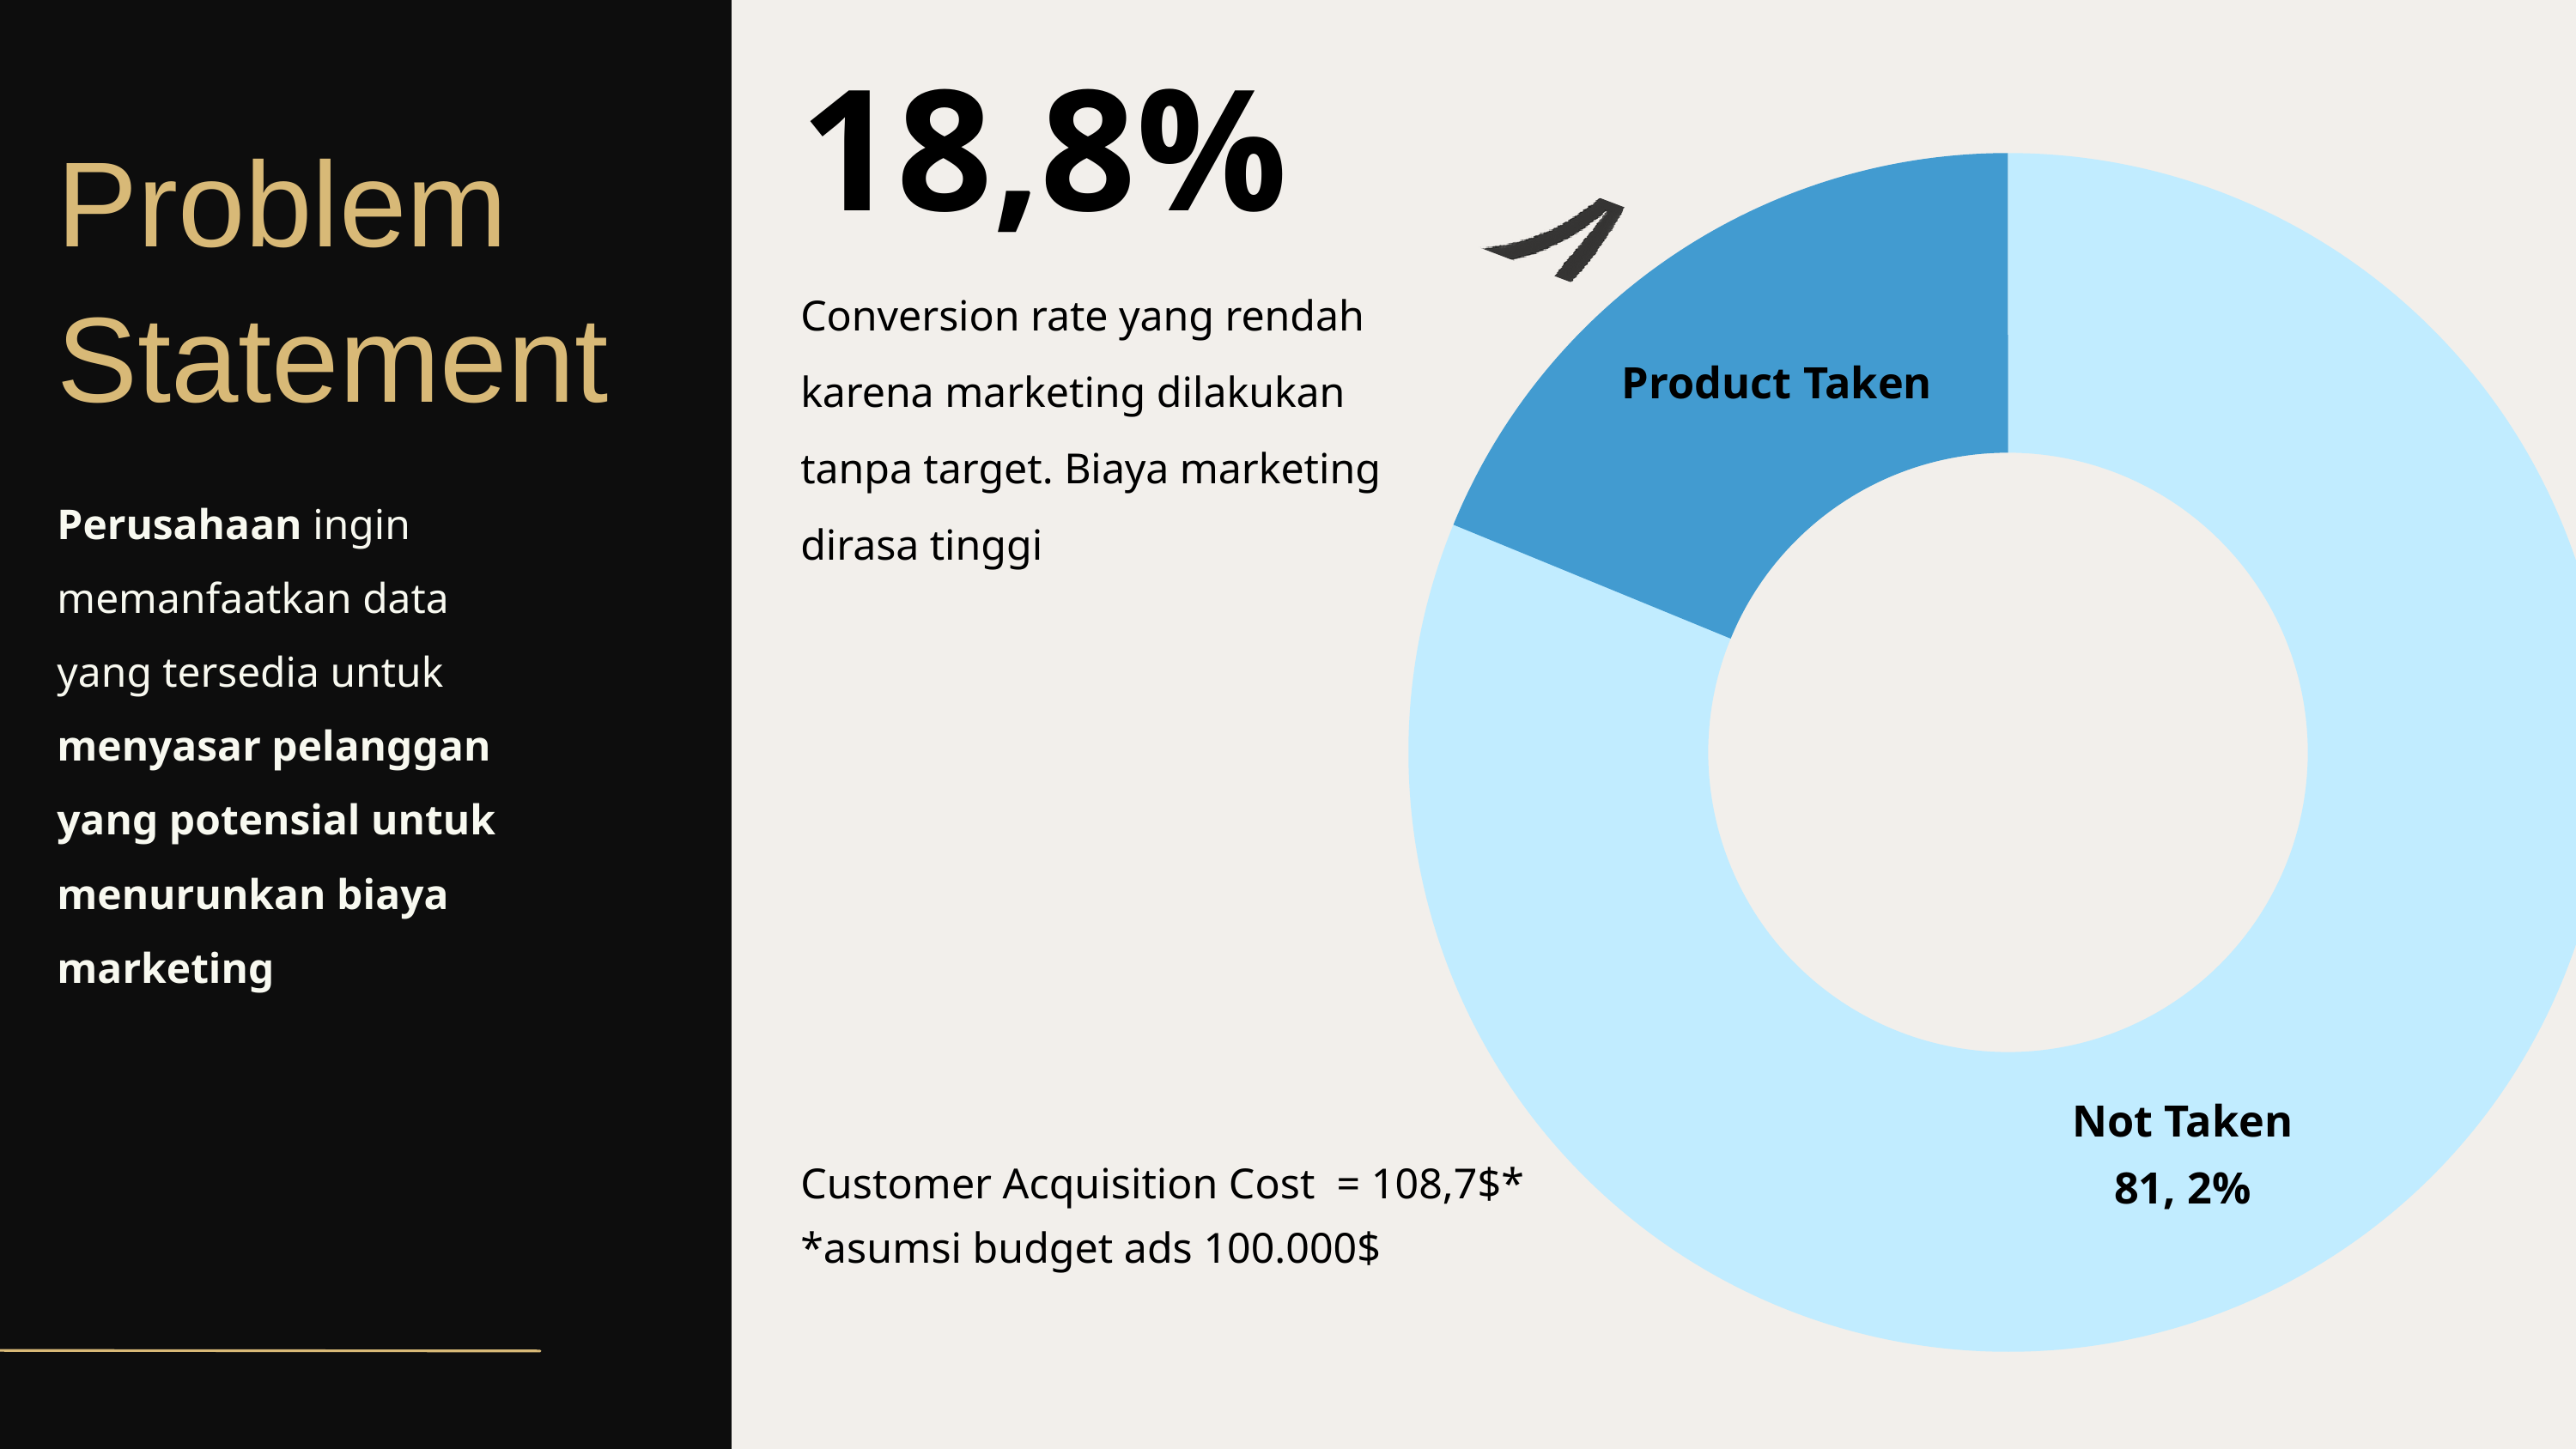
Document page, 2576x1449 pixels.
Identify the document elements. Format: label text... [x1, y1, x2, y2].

text_box Perusahaan ingin memanfaatkan data yang tersedia untuk menyasar pelanggan yang potensial untuk menurunkan biaya marketing [57, 473, 540, 1065]
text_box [731, 0, 2576, 1449]
text_box Problem Statement [57, 116, 686, 427]
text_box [799, 42, 1401, 547]
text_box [1352, 153, 2576, 1402]
